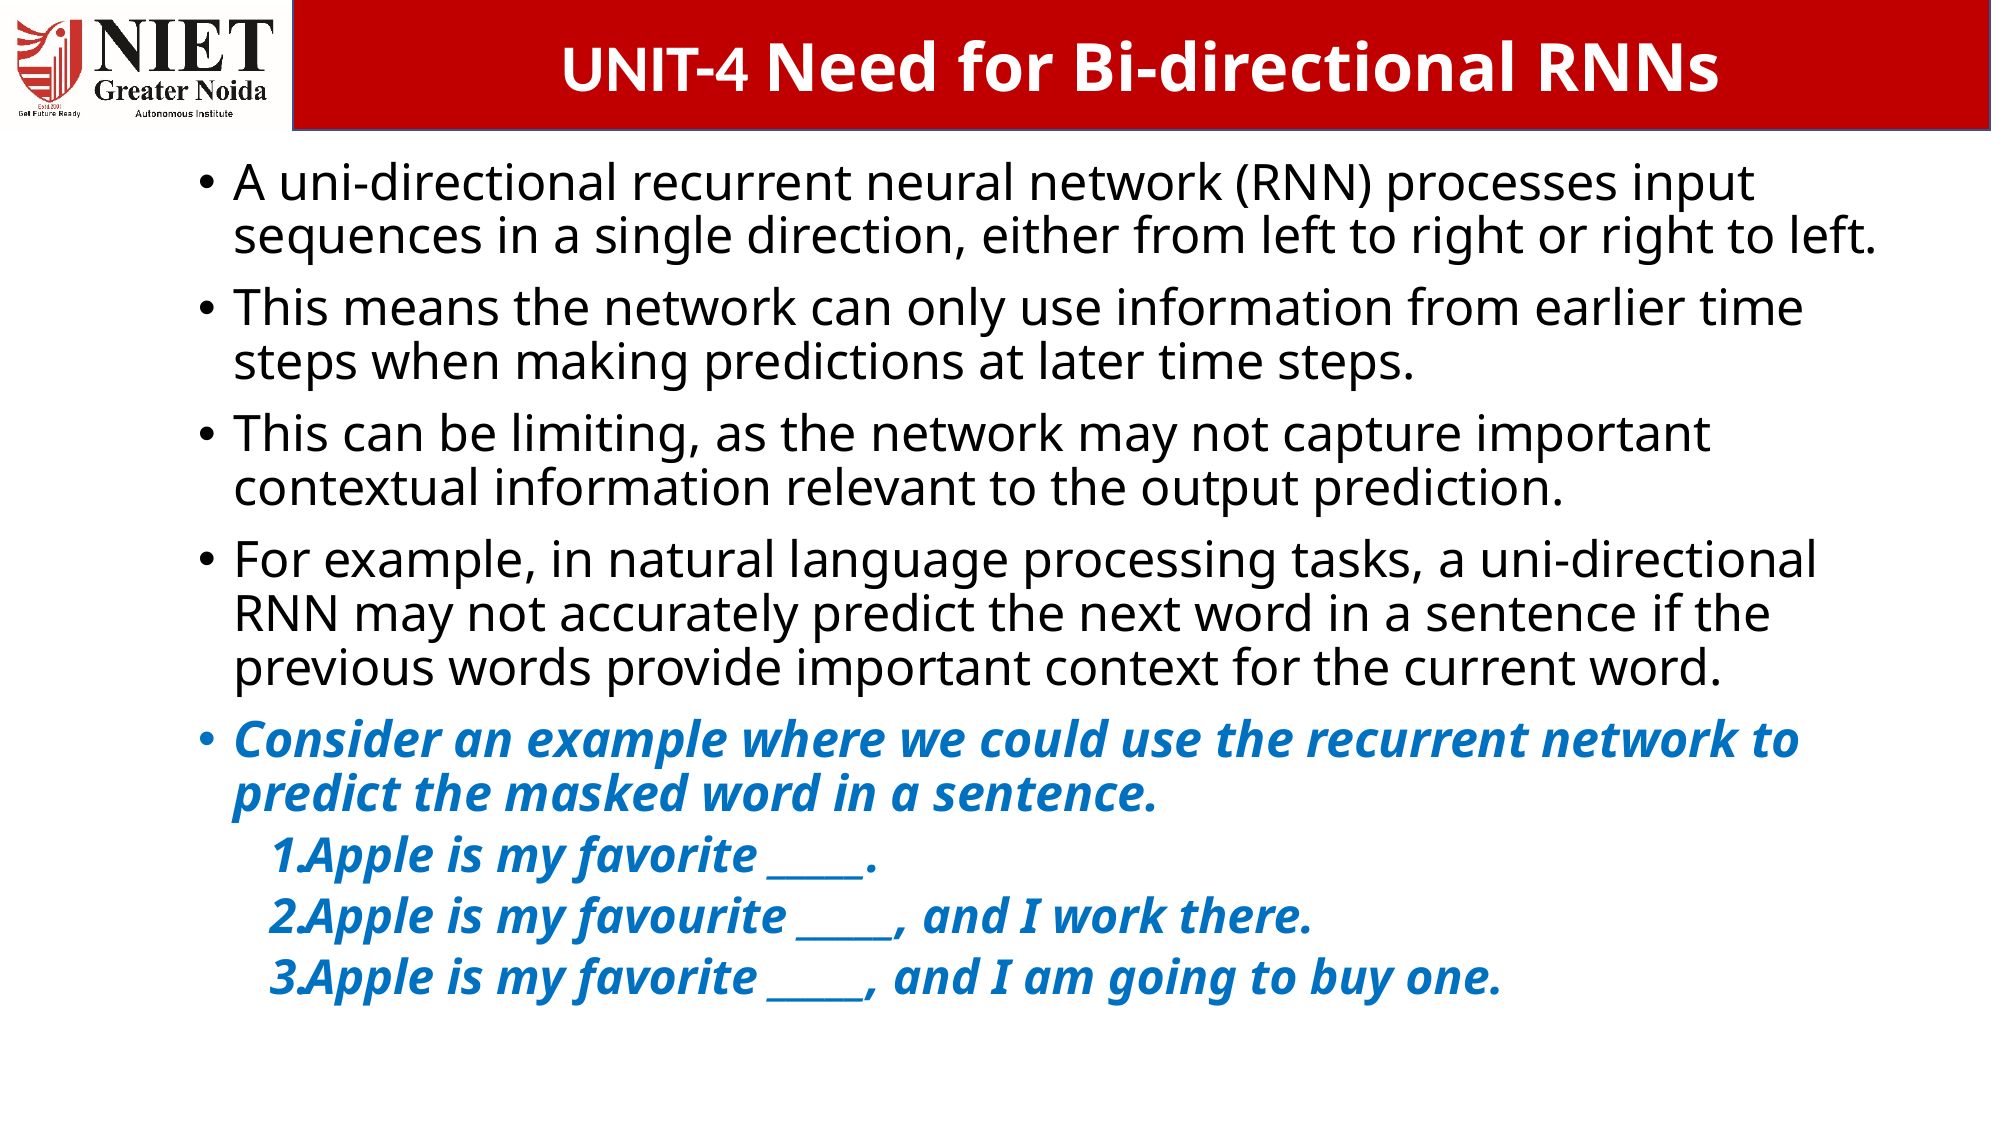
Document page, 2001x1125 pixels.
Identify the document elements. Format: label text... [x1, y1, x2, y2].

picture [0, 6, 290, 131]
list A uni-directional recurrent neural network (RNN) processes input sequences in a single direction, either from left to right or right to left. This means the network can only use information from earlier time steps when making predictions at later time steps. This can be limiting, as the network may not capture important contextual information relevant to the output prediction. For example, in natural language processing tasks, a uni-directional RNN may not accurately predict the next word in a sentence if the previous words provide important context for the current word. Consider an example where we could use the recurrent network to predict the masked word in a sentence. Apple is my favorite _____. Apple is my favourite _____, and I work there. Apple is my favorite _____, and I am going to buy one. [183, 149, 1896, 1025]
text_box UNIT-4 Need for Bi-directional RNNs [292, 0, 1991, 131]
